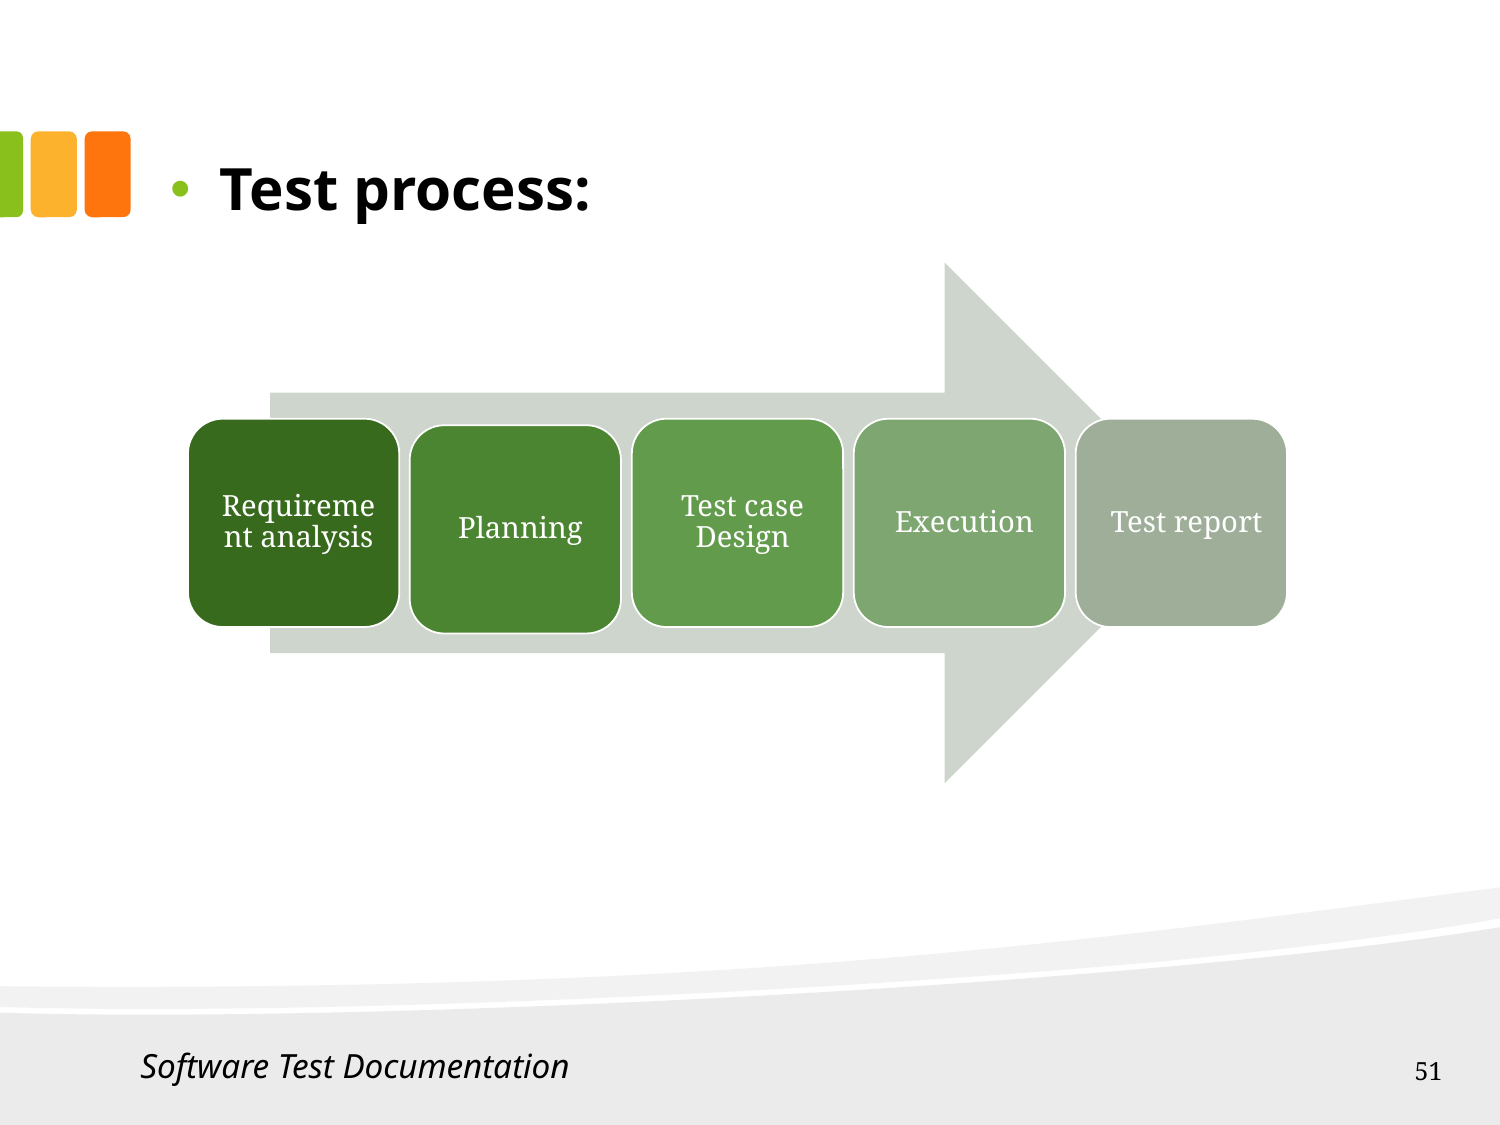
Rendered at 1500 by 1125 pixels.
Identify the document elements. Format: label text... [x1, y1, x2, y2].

slide_number 51 [1362, 1057, 1463, 1088]
list Test process: [150, 149, 1350, 900]
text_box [187, 262, 1288, 784]
text_box Software Test Documentation [125, 1037, 586, 1093]
